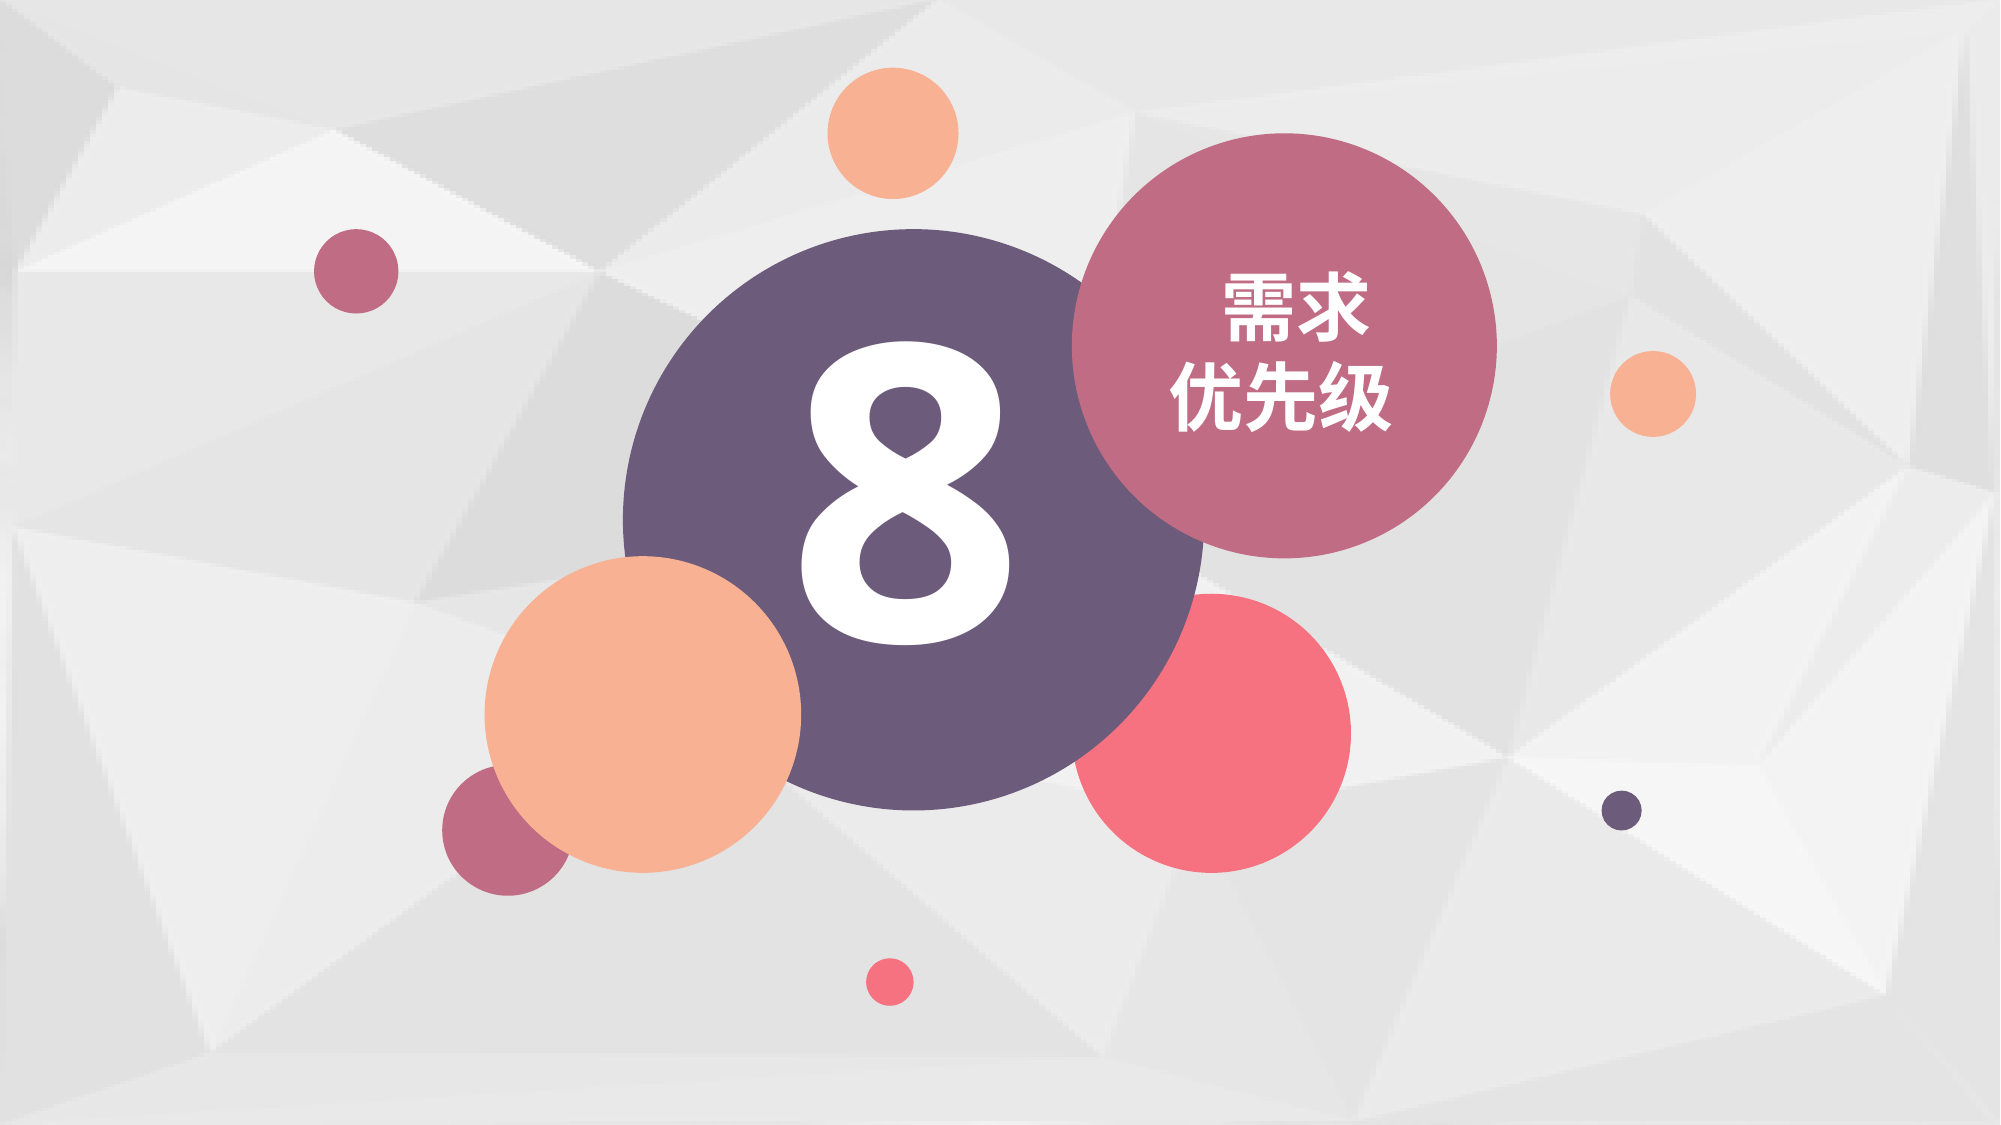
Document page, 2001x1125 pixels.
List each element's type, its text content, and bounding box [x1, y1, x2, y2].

text_box [1075, 593, 1352, 873]
text_box [787, 258, 1204, 811]
text_box [484, 556, 801, 873]
text_box [622, 265, 772, 621]
text_box 需求 优先级 [1154, 252, 1580, 448]
text_box [314, 229, 399, 314]
text_box [1601, 790, 1642, 831]
text_box [1071, 133, 1476, 559]
text_box [866, 958, 914, 1006]
picture [0, 0, 2001, 1125]
text_box [827, 67, 959, 200]
text_box [1610, 351, 1697, 437]
text_box [442, 766, 569, 896]
text_box 8 [772, 219, 1040, 733]
